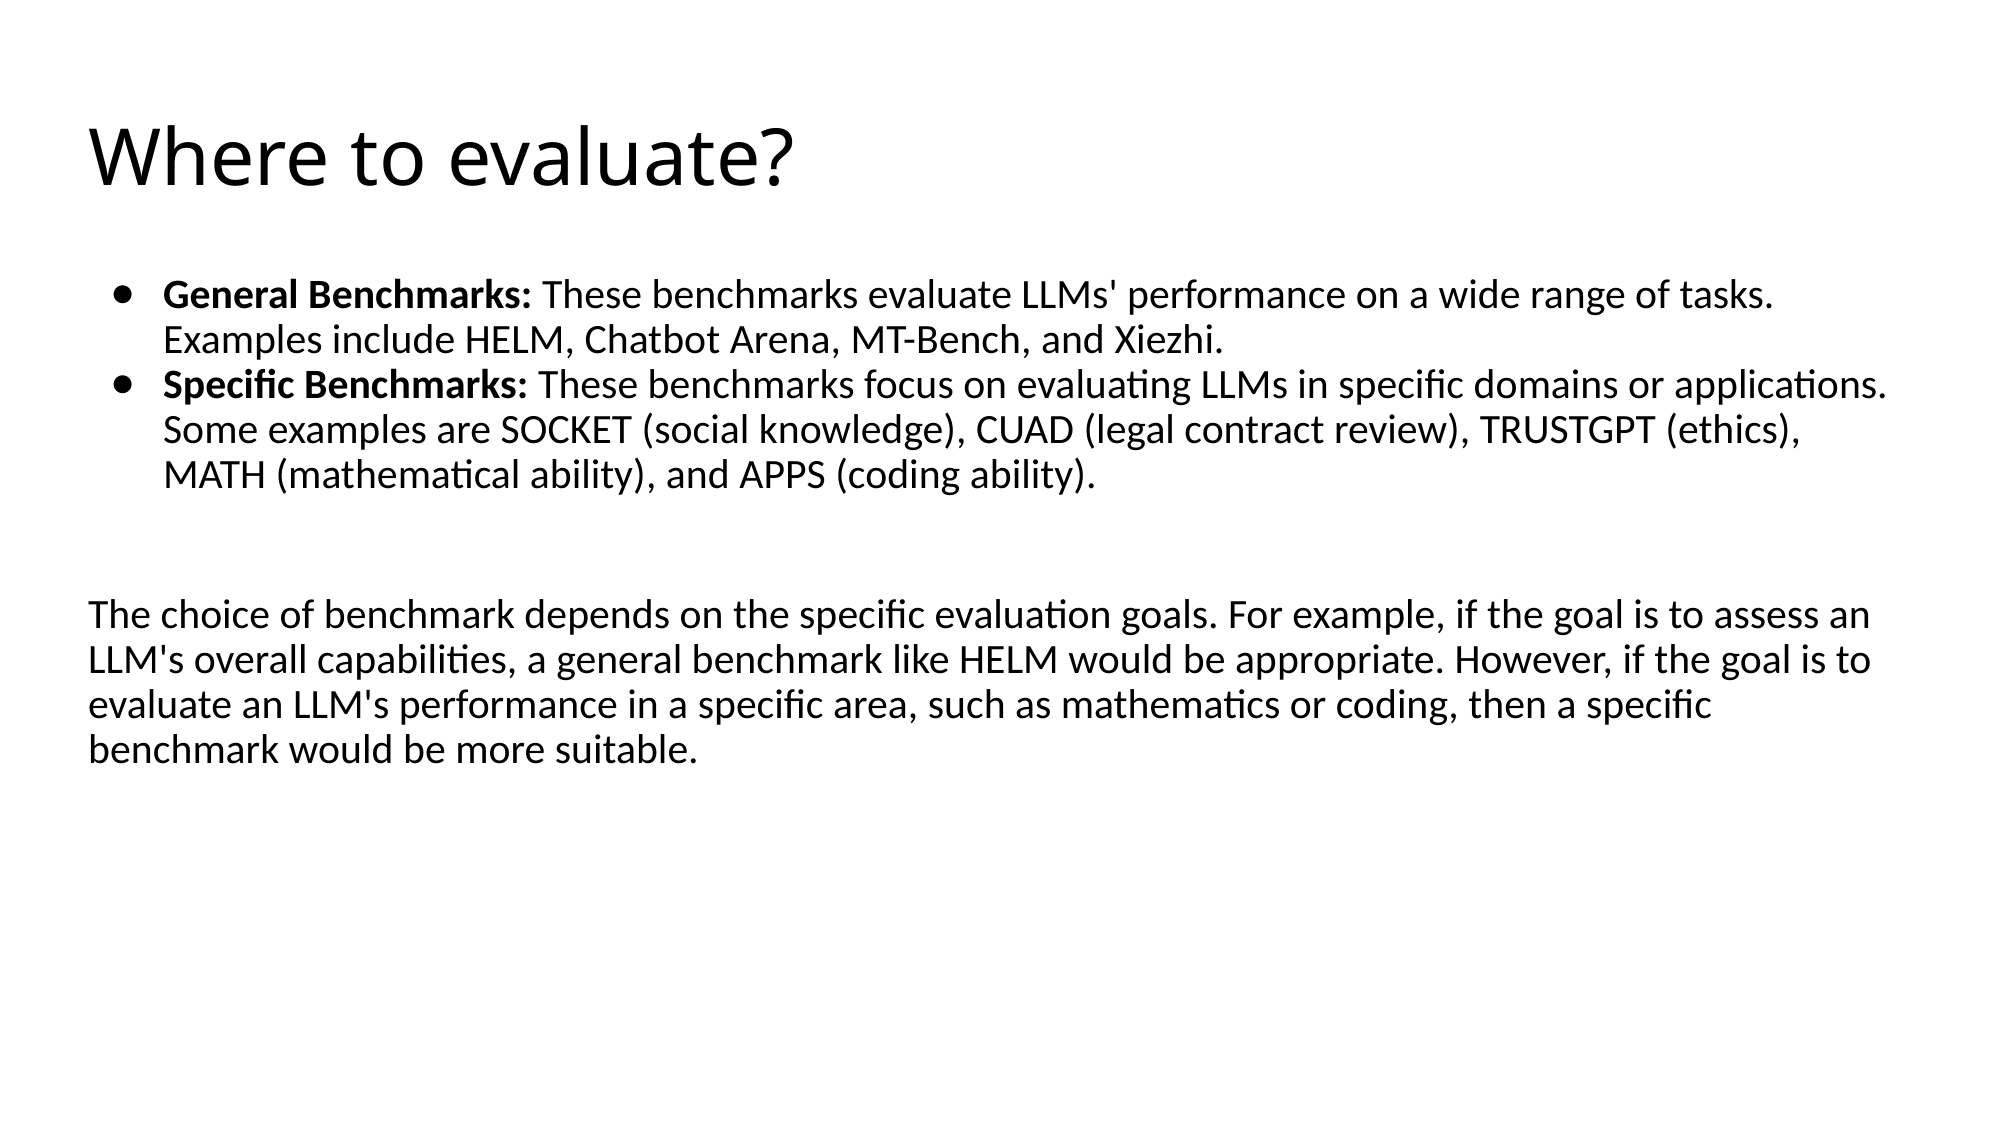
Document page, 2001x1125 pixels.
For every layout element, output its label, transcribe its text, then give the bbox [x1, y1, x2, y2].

title Where to evaluate? [68, 97, 1932, 223]
list General Benchmarks: These benchmarks evaluate LLMs' performance on a wide range of tasks. Examples include HELM, Chatbot Arena, MT-Bench, and Xiezhi. Specific Benchmarks: These benchmarks focus on evaluating LLMs in specific domains or applications. Some examples are SOCKET (social knowledge), CUAD (legal contract review), TRUSTGPT (ethics), MATH (mathematical ability), and APPS (coding ability). The choice of benchmark depends on the specific evaluation goals. For example, if the goal is to assess an LLM's overall capabilities, a general benchmark like HELM would be appropriate. However, if the goal is to evaluate an LLM's performance in a specific area, such as mathematics or coding, then a specific benchmark would be more suitable. [68, 252, 1932, 1000]
